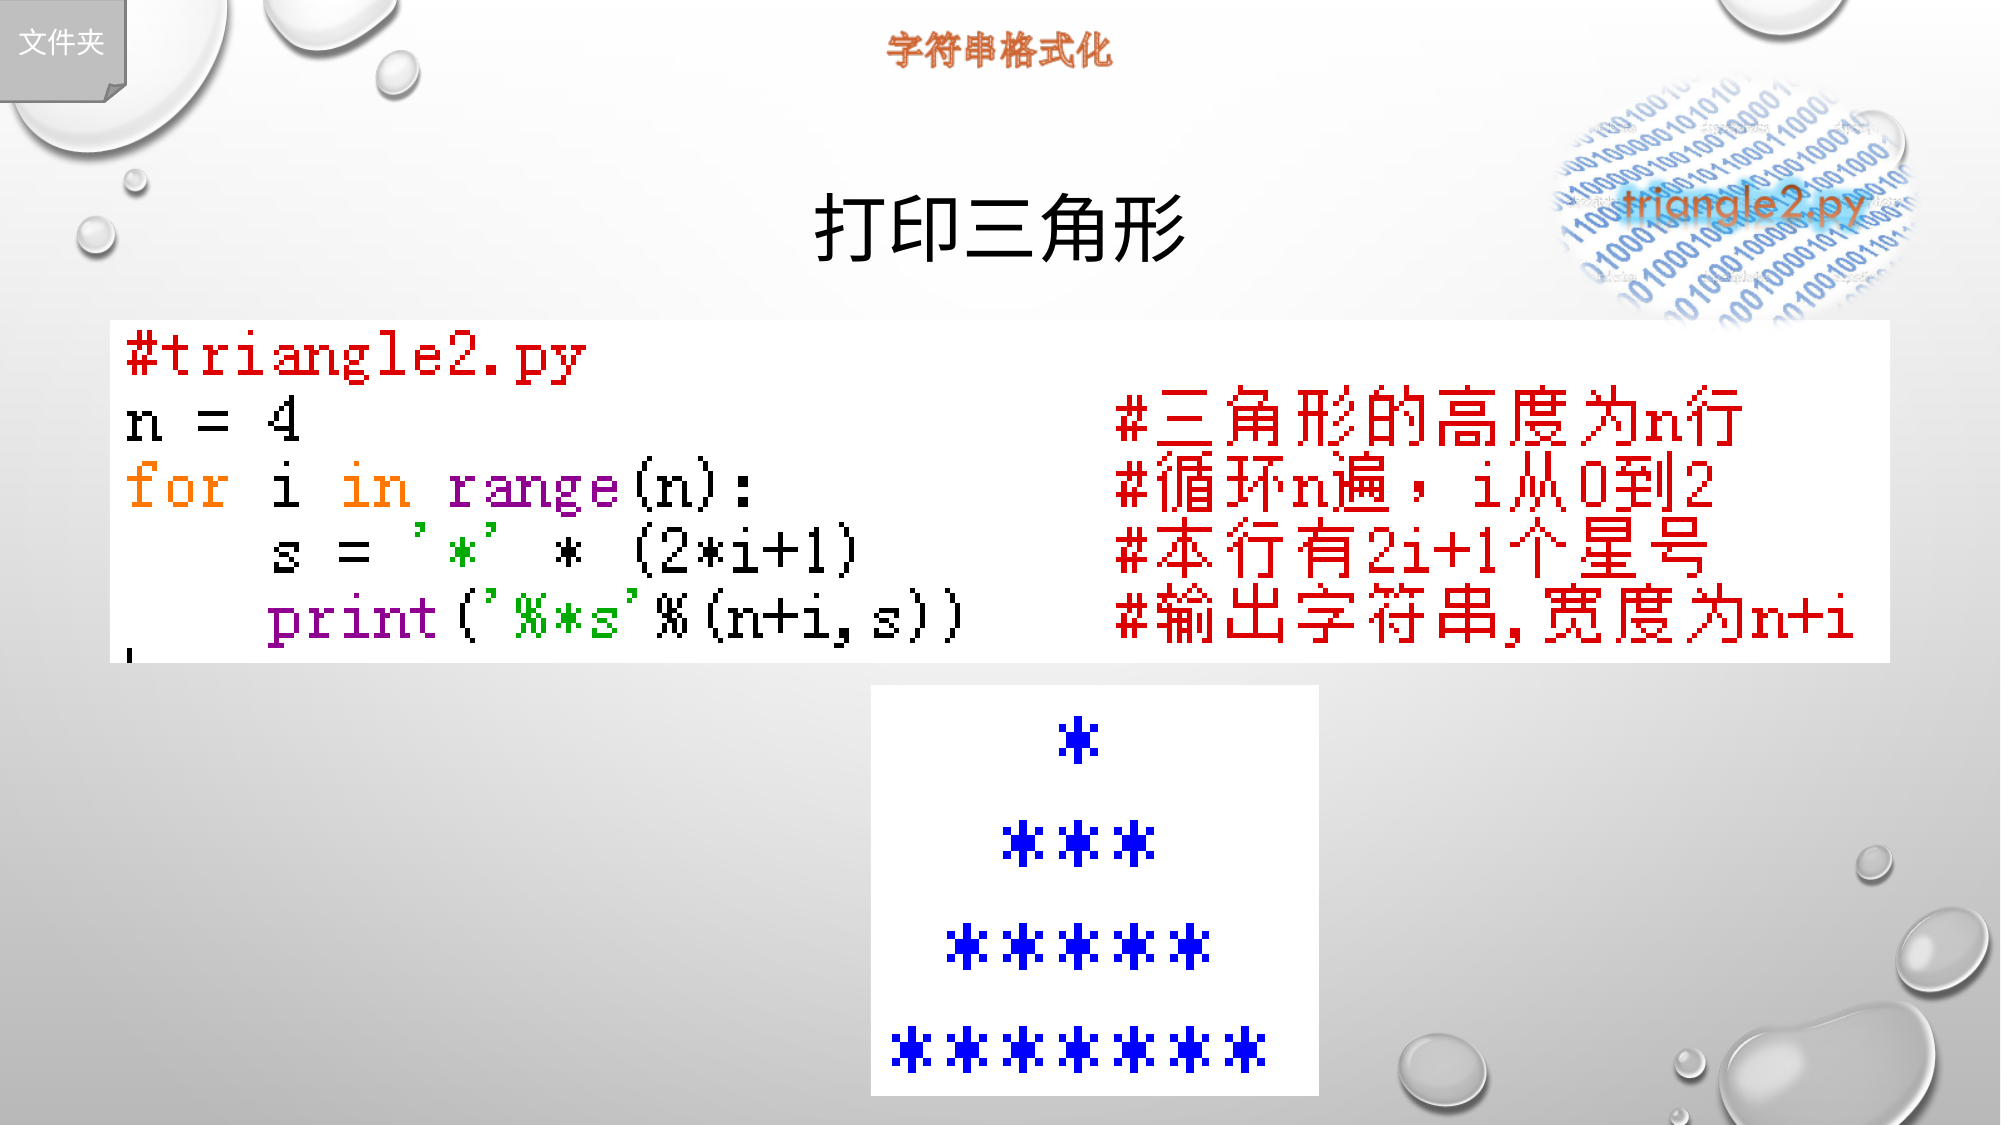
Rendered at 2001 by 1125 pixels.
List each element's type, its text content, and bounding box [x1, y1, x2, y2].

picture [0, 0, 2000, 1125]
text_box 文件夹 [0, 0, 126, 102]
title 打印三角形 [149, 101, 1545, 320]
